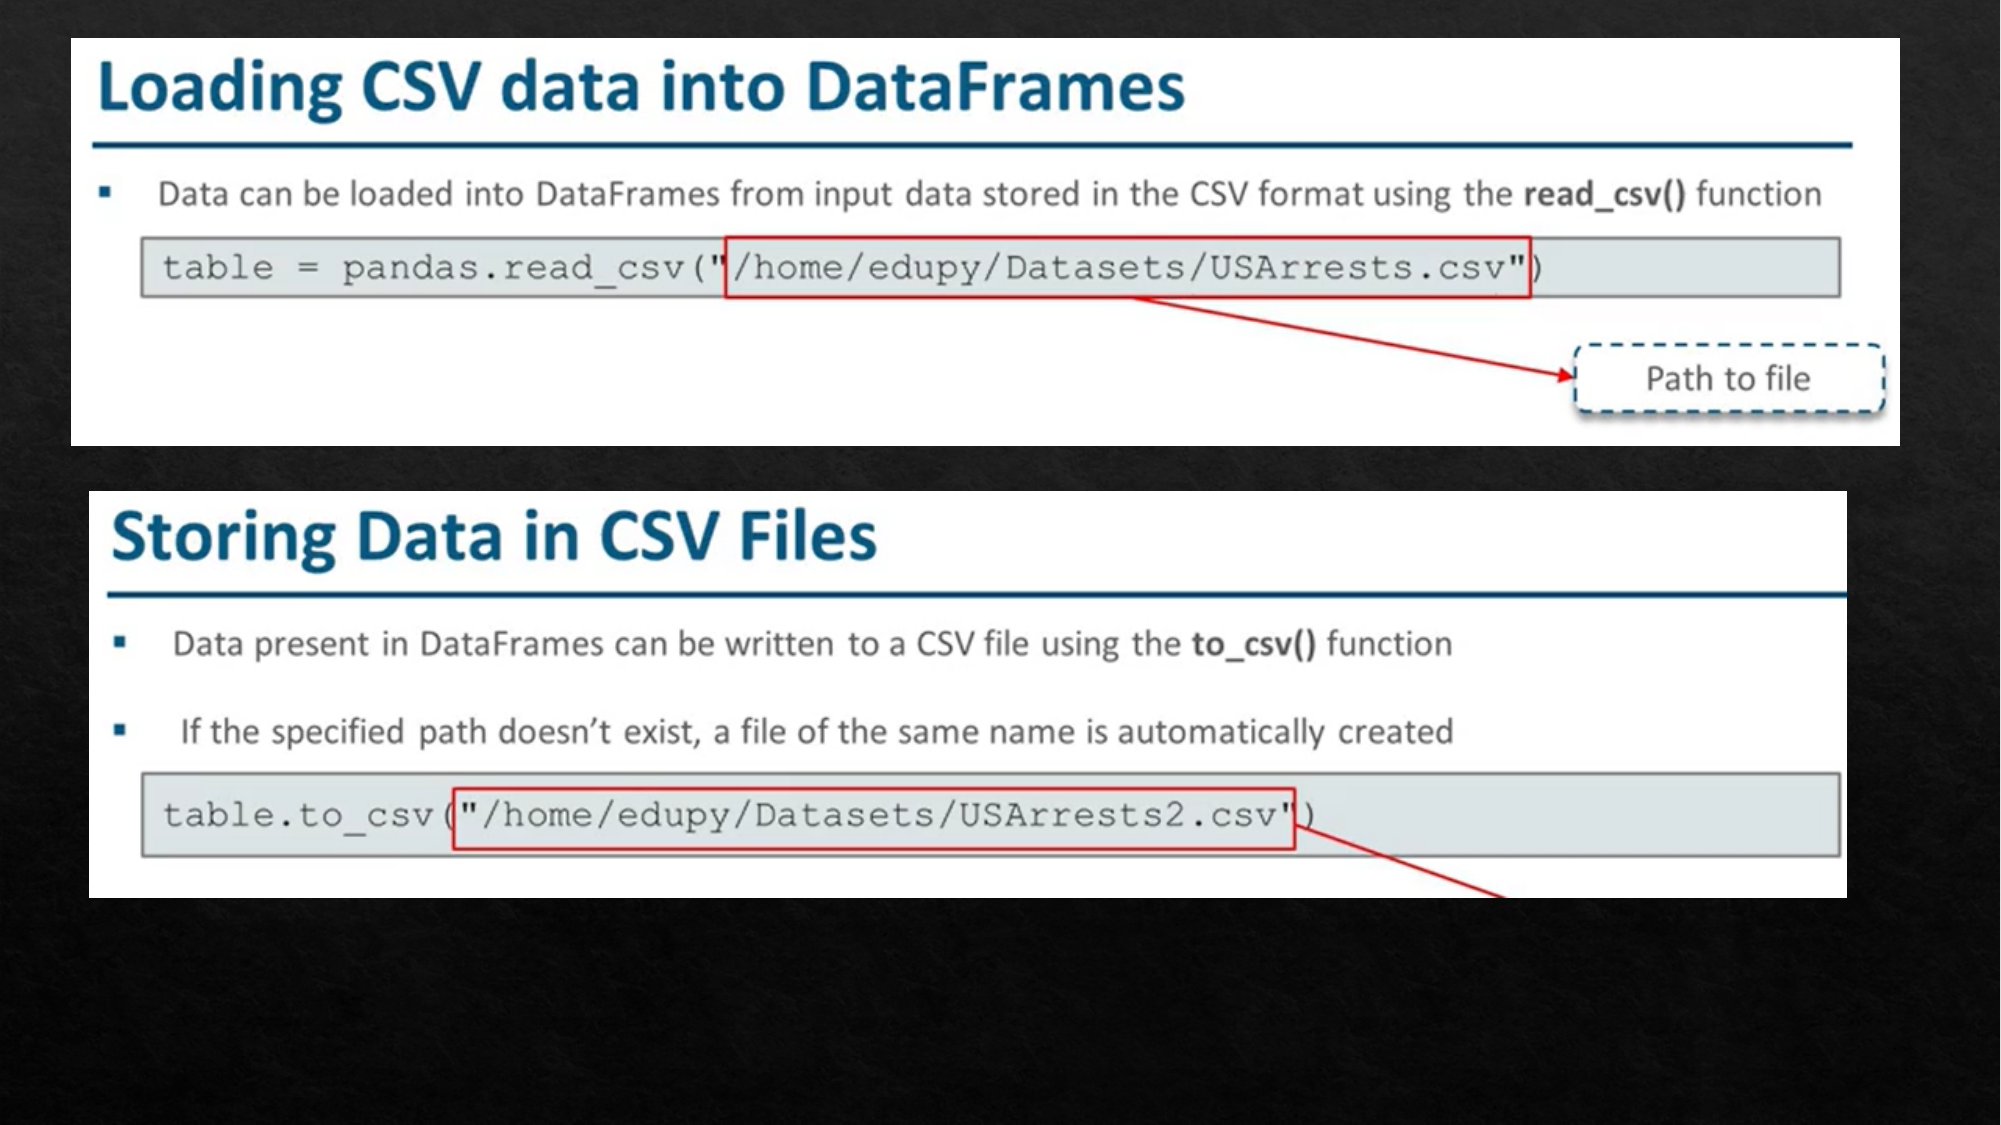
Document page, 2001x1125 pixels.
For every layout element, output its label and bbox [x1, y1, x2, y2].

picture [71, 38, 1900, 446]
picture [88, 491, 1848, 899]
